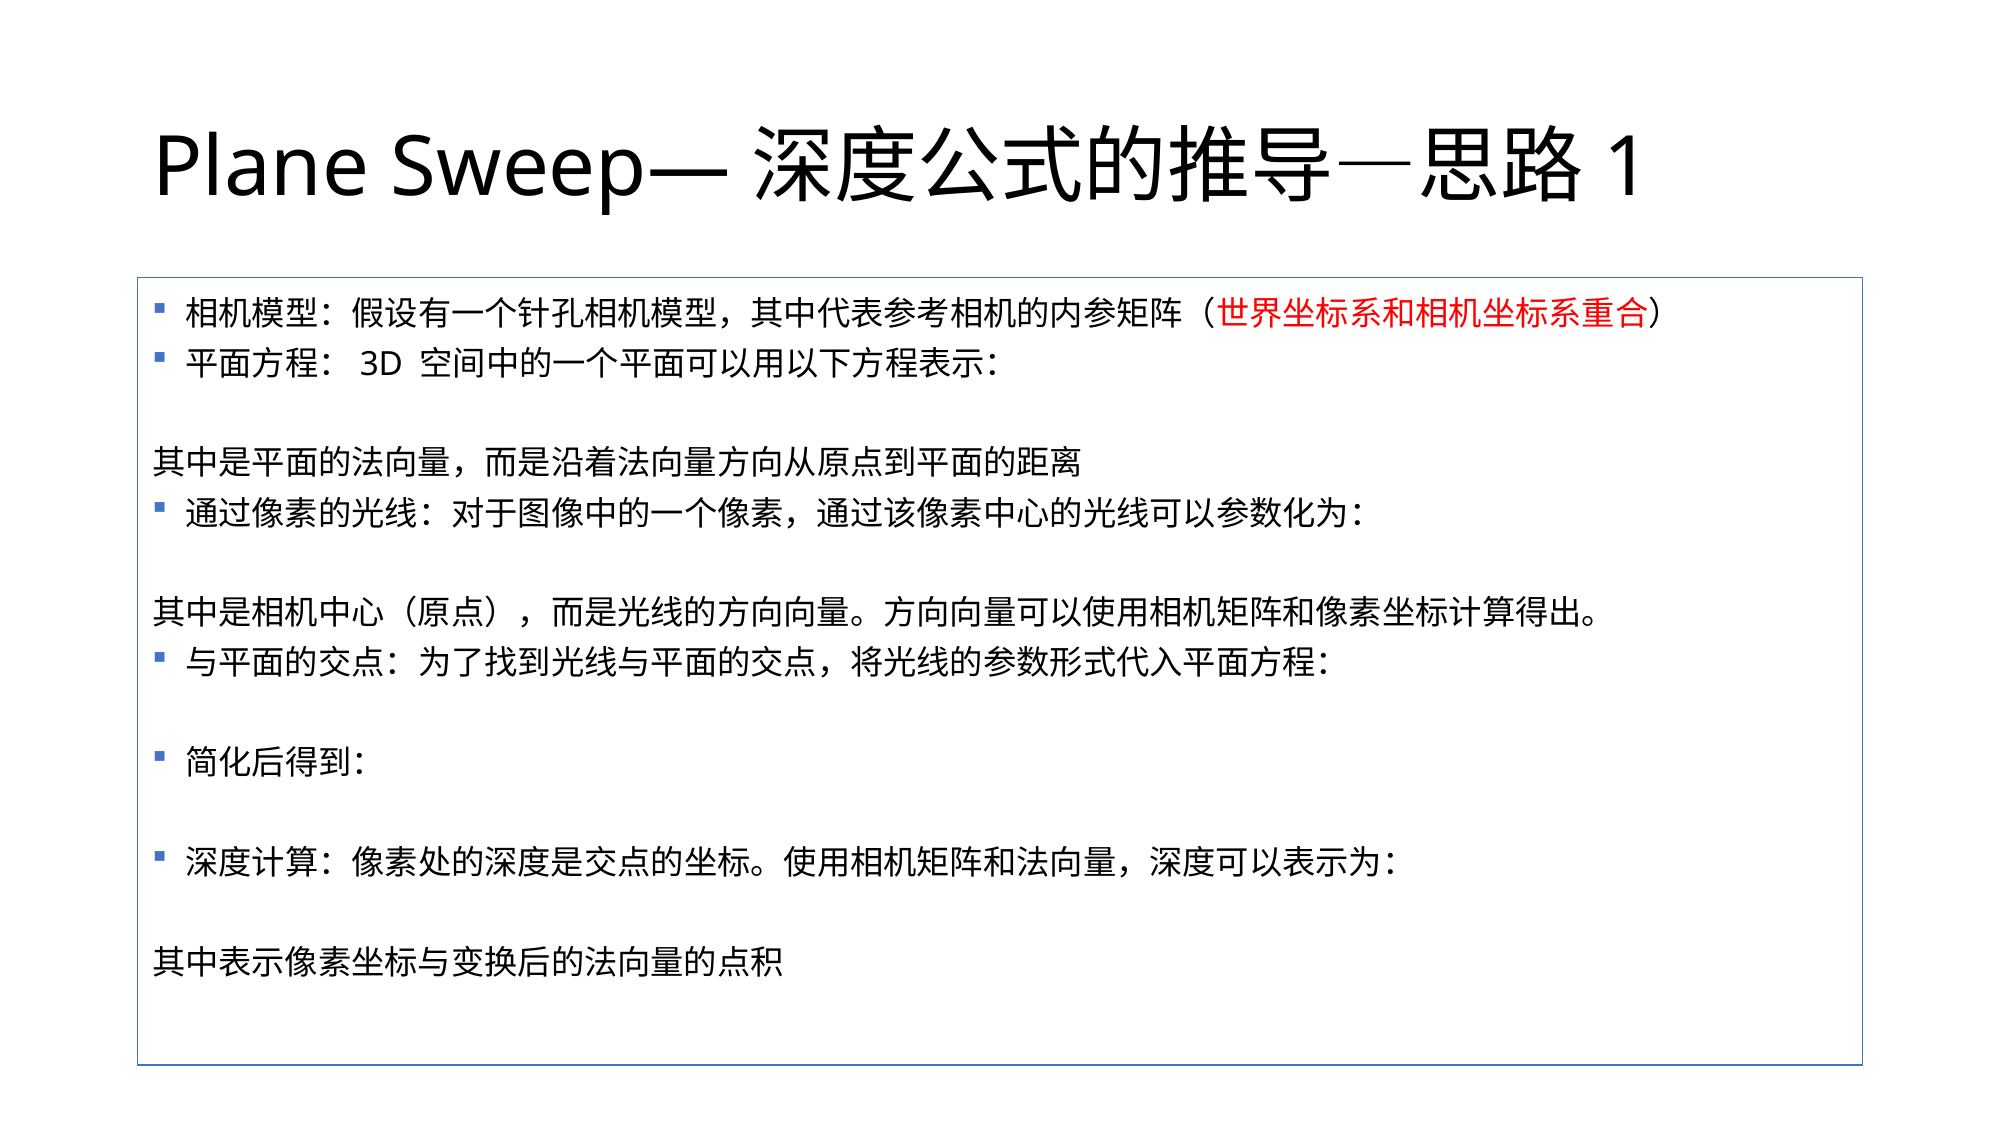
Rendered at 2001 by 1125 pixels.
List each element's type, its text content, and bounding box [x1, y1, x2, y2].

title Plane Sweep—深度公式的推导—思路1 [137, 59, 1863, 277]
